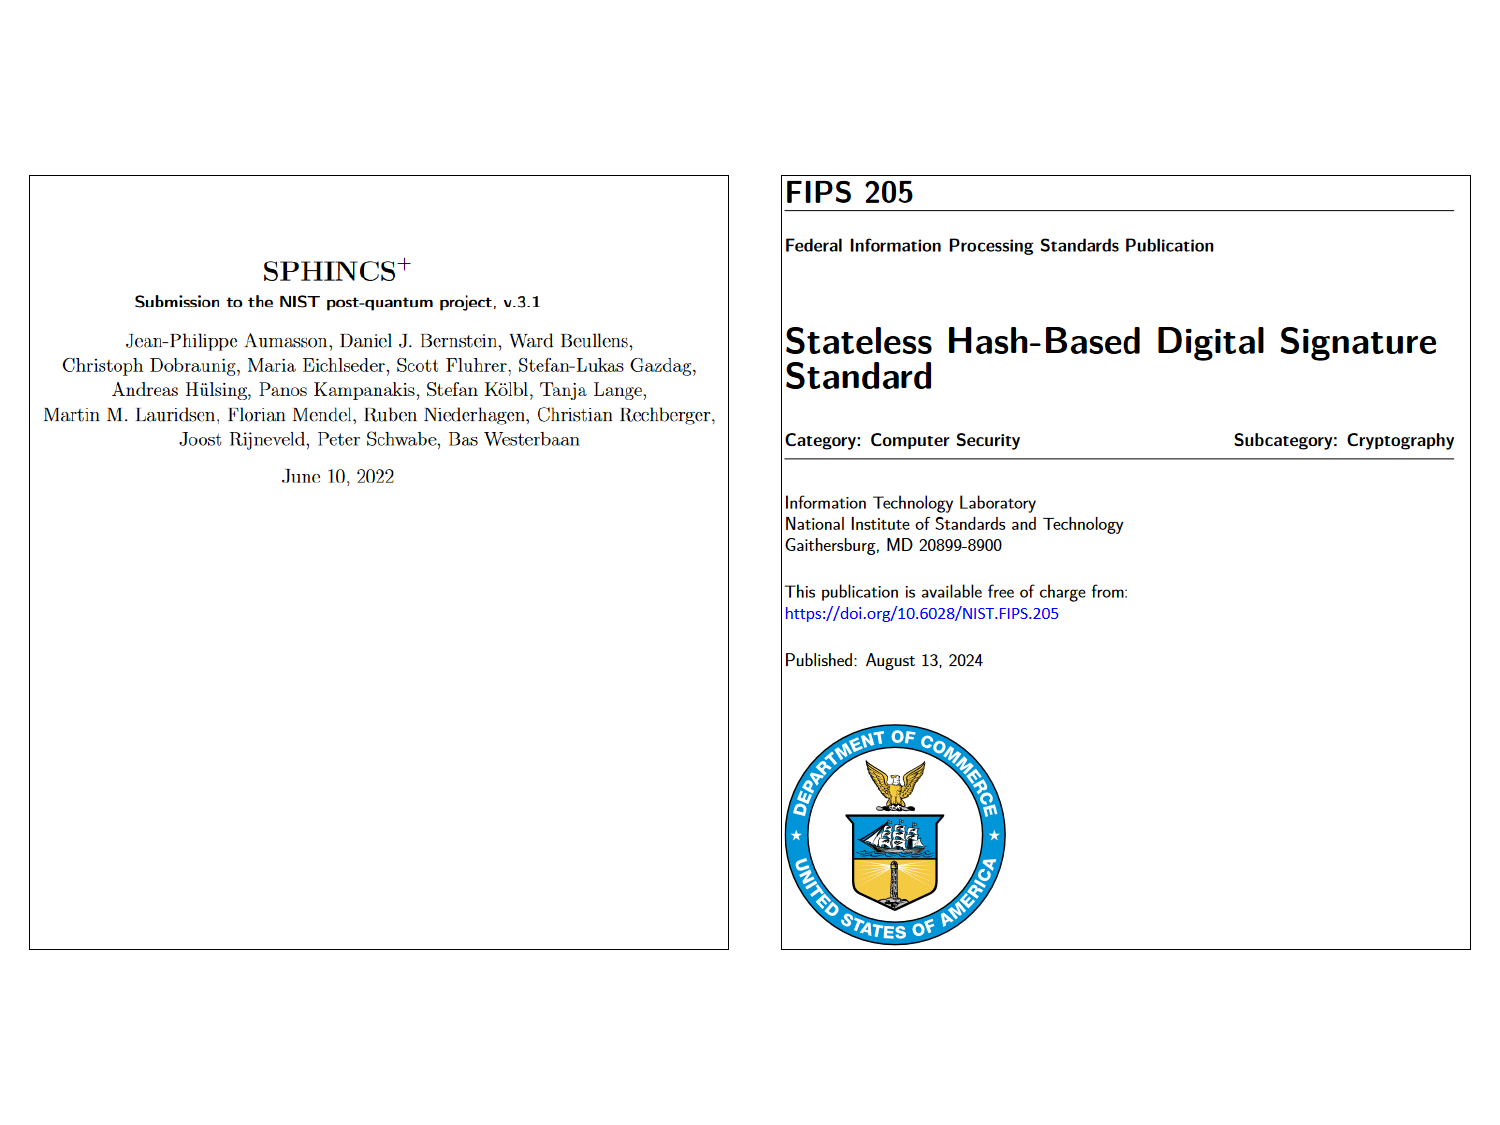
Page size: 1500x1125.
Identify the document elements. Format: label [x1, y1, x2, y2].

picture [781, 175, 1472, 950]
picture [28, 175, 729, 950]
